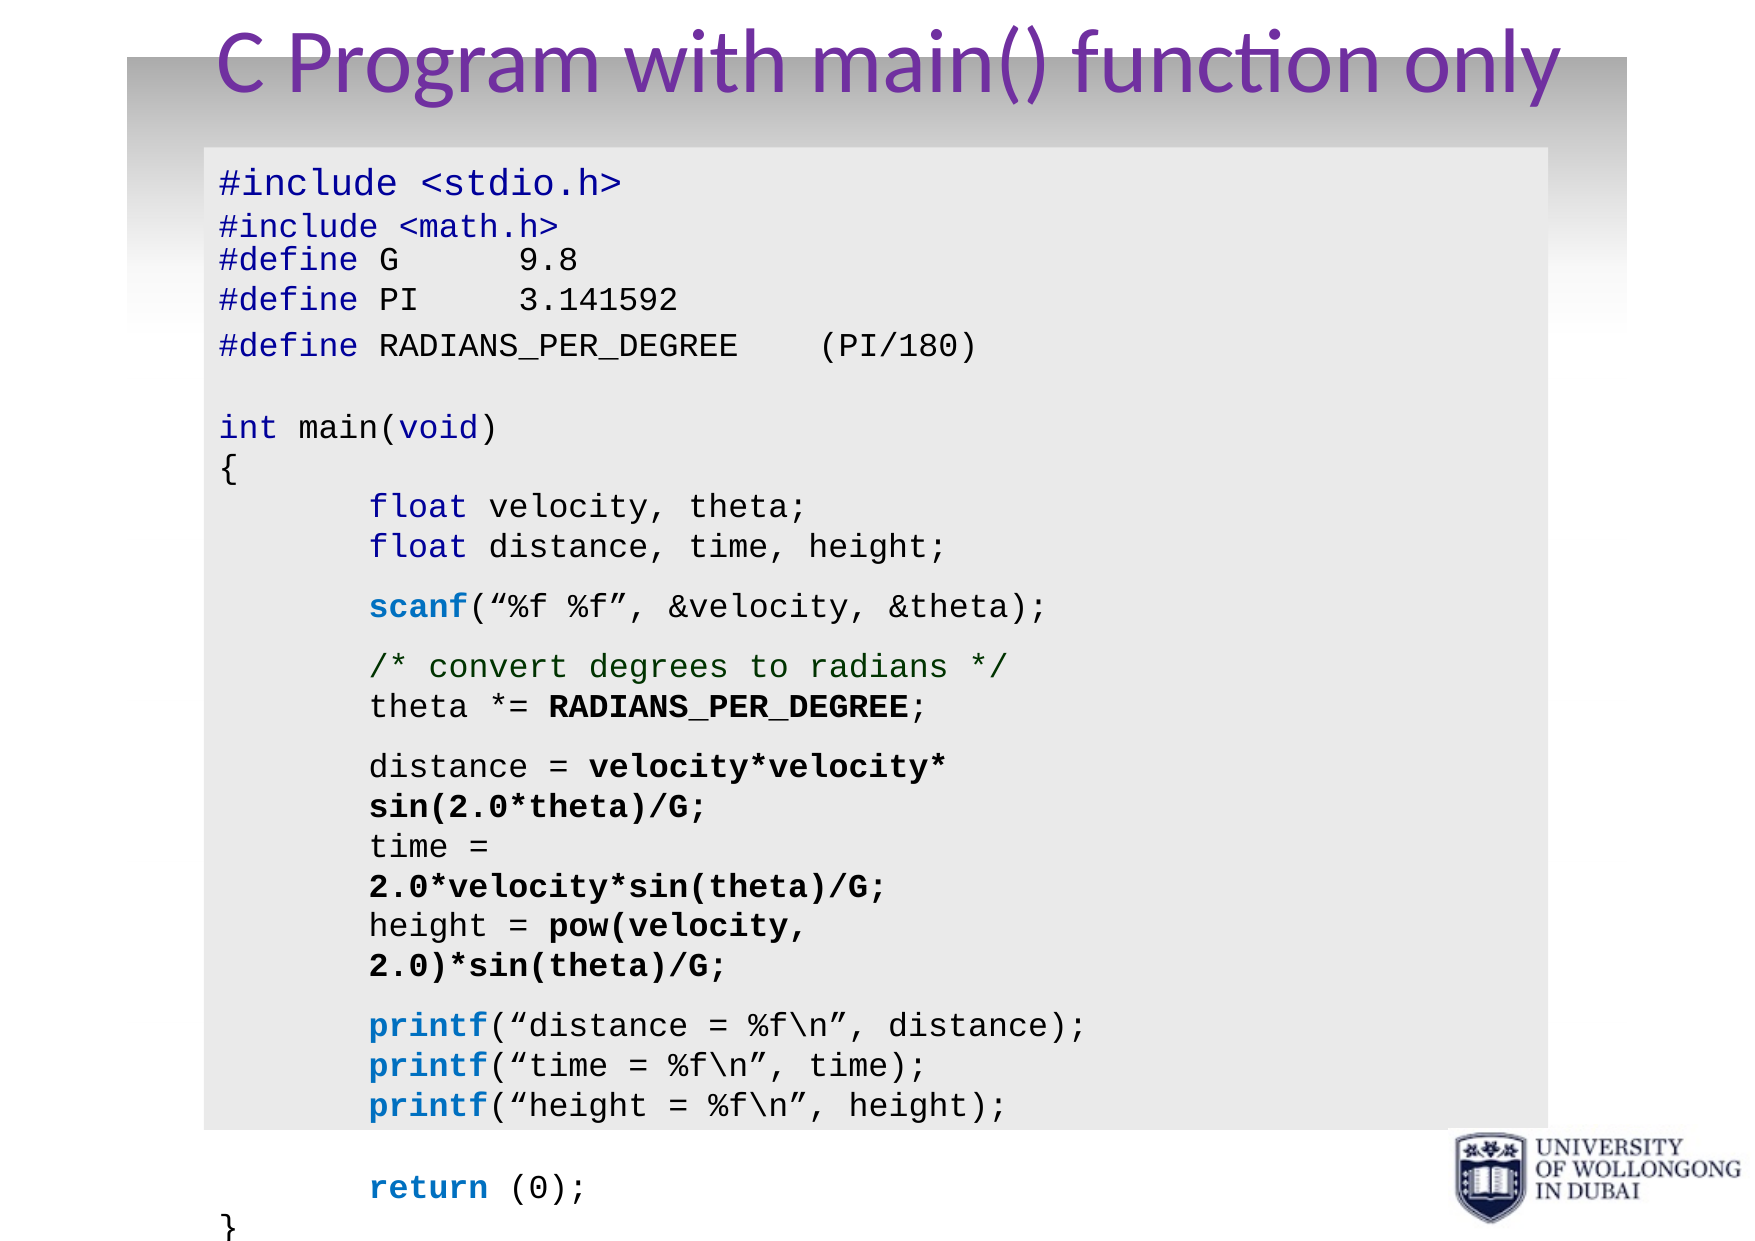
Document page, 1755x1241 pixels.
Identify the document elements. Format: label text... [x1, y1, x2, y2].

text_box #define RADIANS_PER_DEGREE int main(void) { [216, 323, 743, 483]
title C Program with main() function only [216, 1, 1634, 120]
table_header #define [213, 243, 369, 283]
table_header 9.8 [469, 243, 685, 283]
picture [127, 57, 1755, 1234]
text_box (PI/180) [816, 323, 982, 364]
text_box [203, 147, 1549, 1130]
table_cell 3.141592 [469, 283, 685, 323]
table_cell PI [369, 283, 469, 323]
table_cell #define [213, 283, 369, 323]
text_box float velocity, theta; float distance, time, height; scanf(“%f %f”, &velocity, &theta); /* convert degrees to radians */ theta *= RADIANS_PER_DEGREE; distance = velocity*velocity* sin(2.0*theta)/G; time = 2.0*velocity*sin(theta)/G; height = pow(velocity, 2.0)*sin(theta)/G; printf(“distance = %f\n”, distance); printf(“time = %f\n”, time); printf(“height = %f\n”, height); return (0); } [216, 483, 1314, 1241]
text_box #include <stdio.h> #include <math.h> [216, 158, 625, 243]
table_header G [369, 243, 469, 283]
